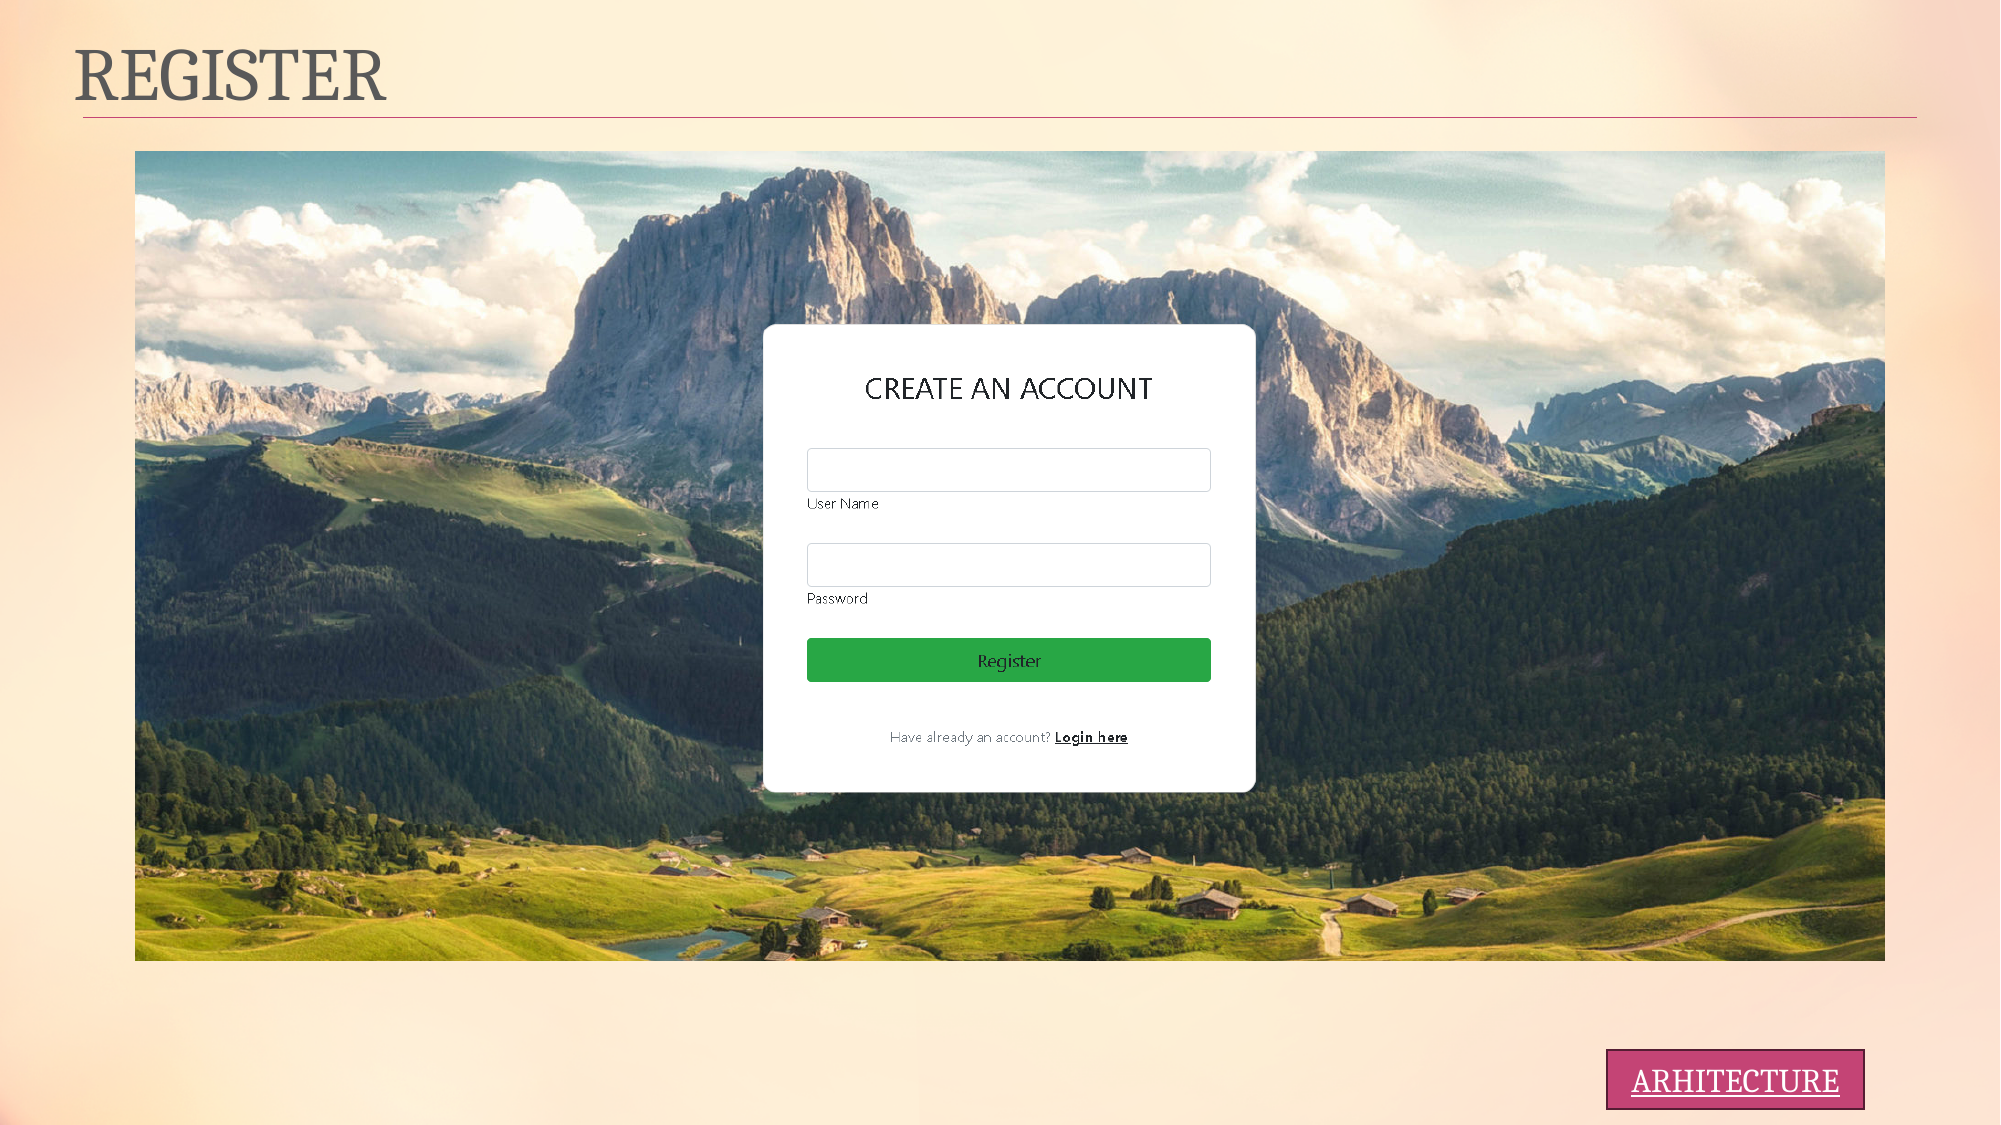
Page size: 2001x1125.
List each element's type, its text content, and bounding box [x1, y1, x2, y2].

text_box REGISTER [58, 17, 488, 123]
text_box ARHITECTURE [1606, 1049, 1865, 1110]
picture [0, 0, 2001, 1125]
